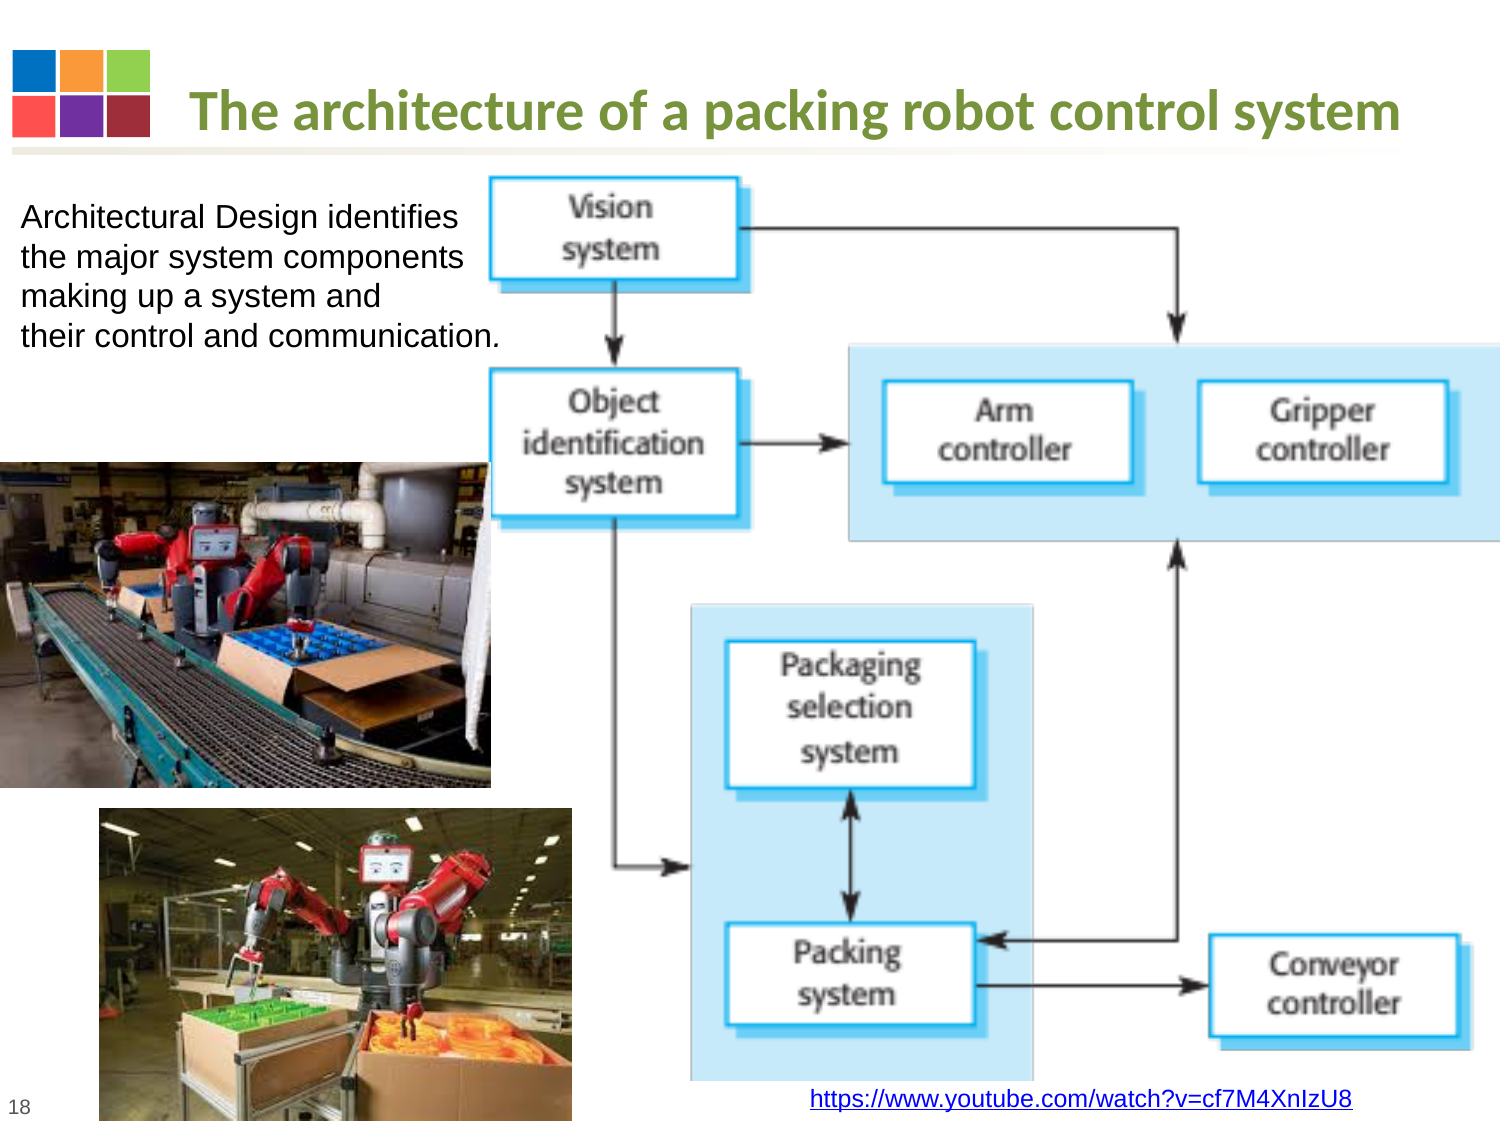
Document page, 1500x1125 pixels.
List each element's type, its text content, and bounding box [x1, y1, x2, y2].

text_box Architectural Design identifies the major system components making up a system and their control and communication. [5, 187, 482, 362]
picture [0, 174, 1500, 1125]
title The architecture of a packing robot control system [174, 47, 1475, 150]
